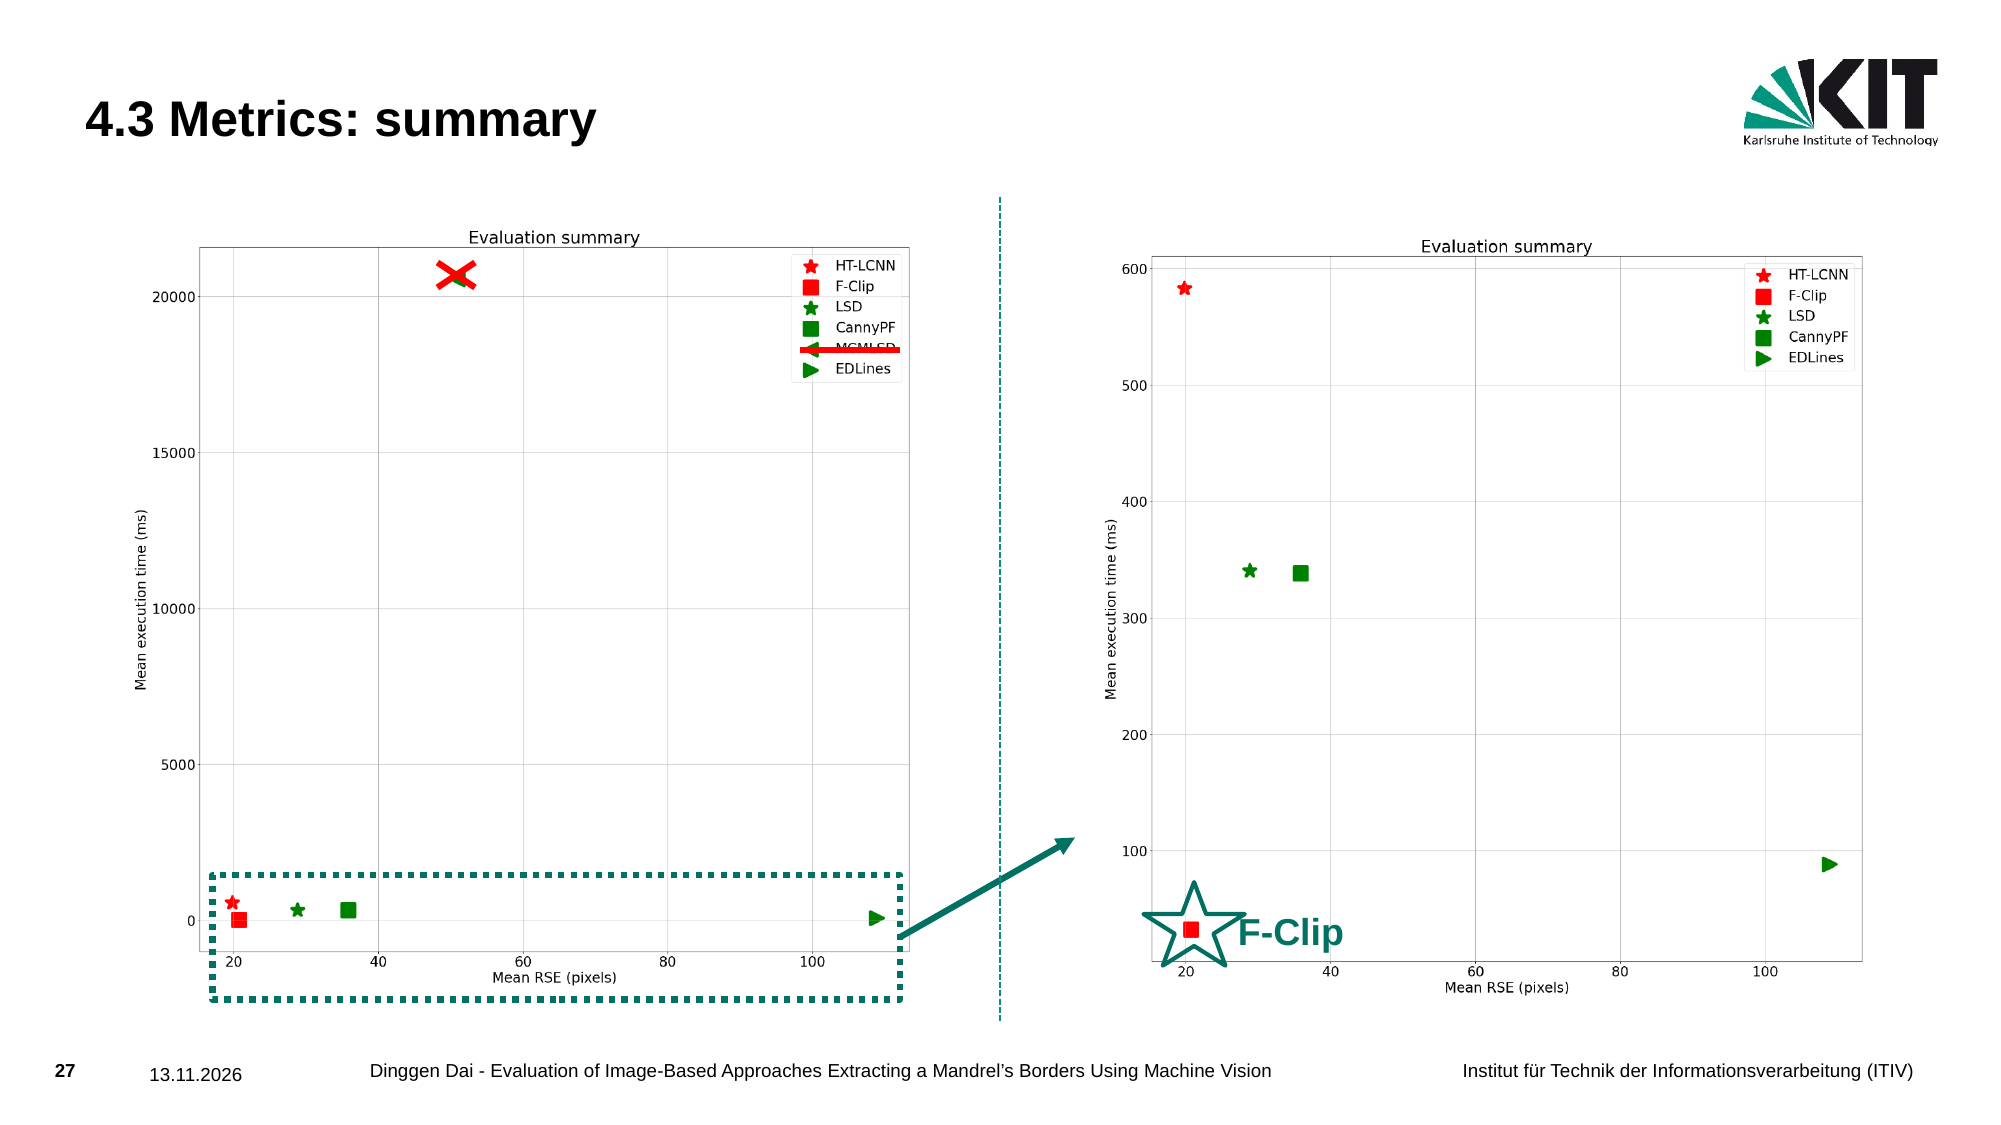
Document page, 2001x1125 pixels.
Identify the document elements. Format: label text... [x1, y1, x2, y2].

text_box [437, 262, 476, 288]
title 4.3 Metrics: summary [85, 54, 1598, 147]
footer Dinggen Dai - Evaluation of Image-Based Approaches Extracting a Mandrel’s Borders Using Machine Vision [369, 1058, 1313, 1119]
picture [85, 136, 1001, 1053]
picture [1037, 59, 1953, 1063]
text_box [899, 837, 995, 938]
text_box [1004, 837, 1076, 938]
